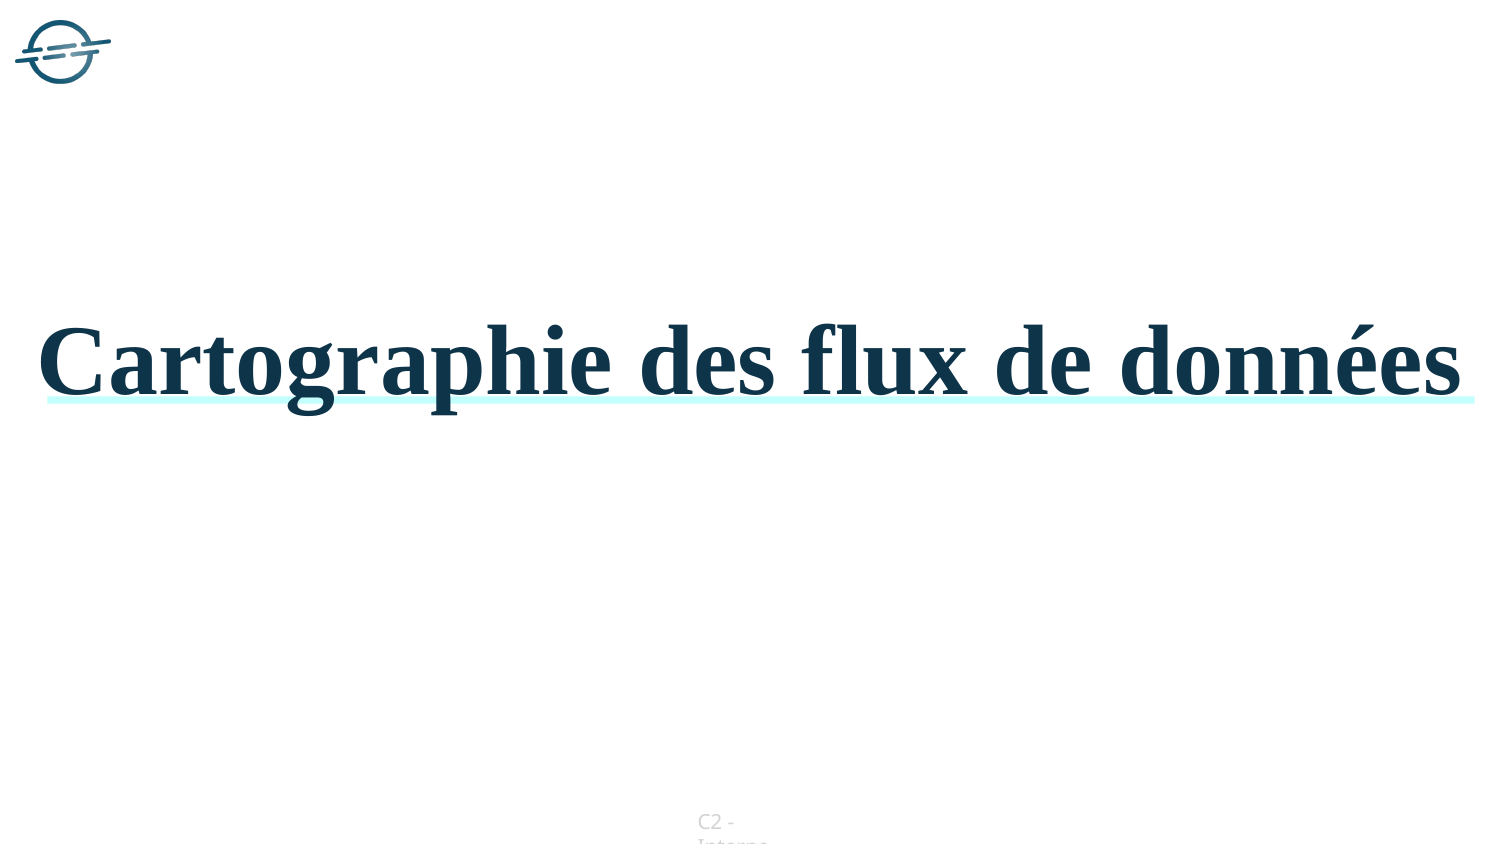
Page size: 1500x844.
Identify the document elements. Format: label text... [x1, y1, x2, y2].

title Cartographie des flux de données [0, 279, 1500, 412]
picture [15, 20, 111, 84]
